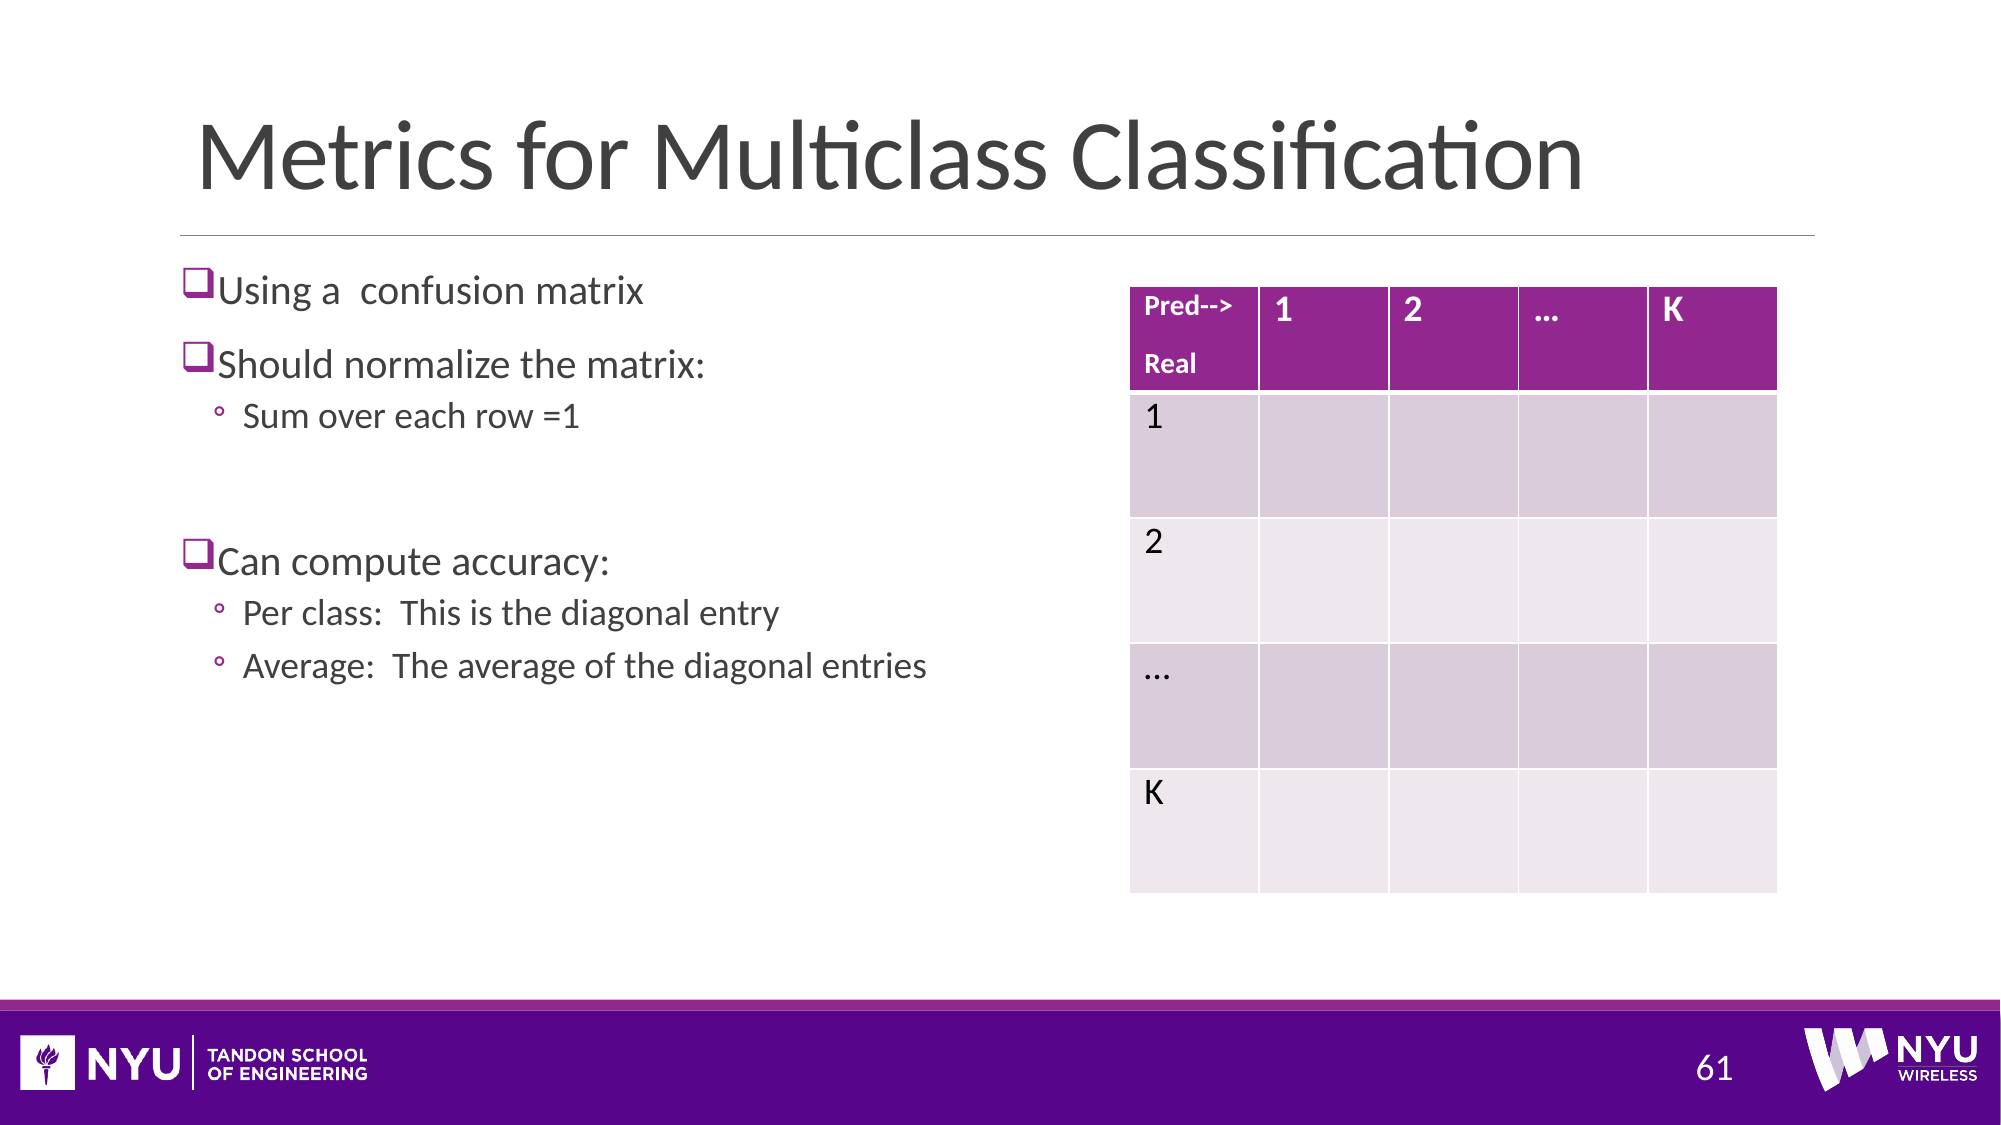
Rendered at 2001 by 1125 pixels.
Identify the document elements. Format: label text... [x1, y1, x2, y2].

title Metrics for Multiclass Classification [180, 47, 1830, 218]
slide_number 61 [1533, 1035, 1749, 1096]
